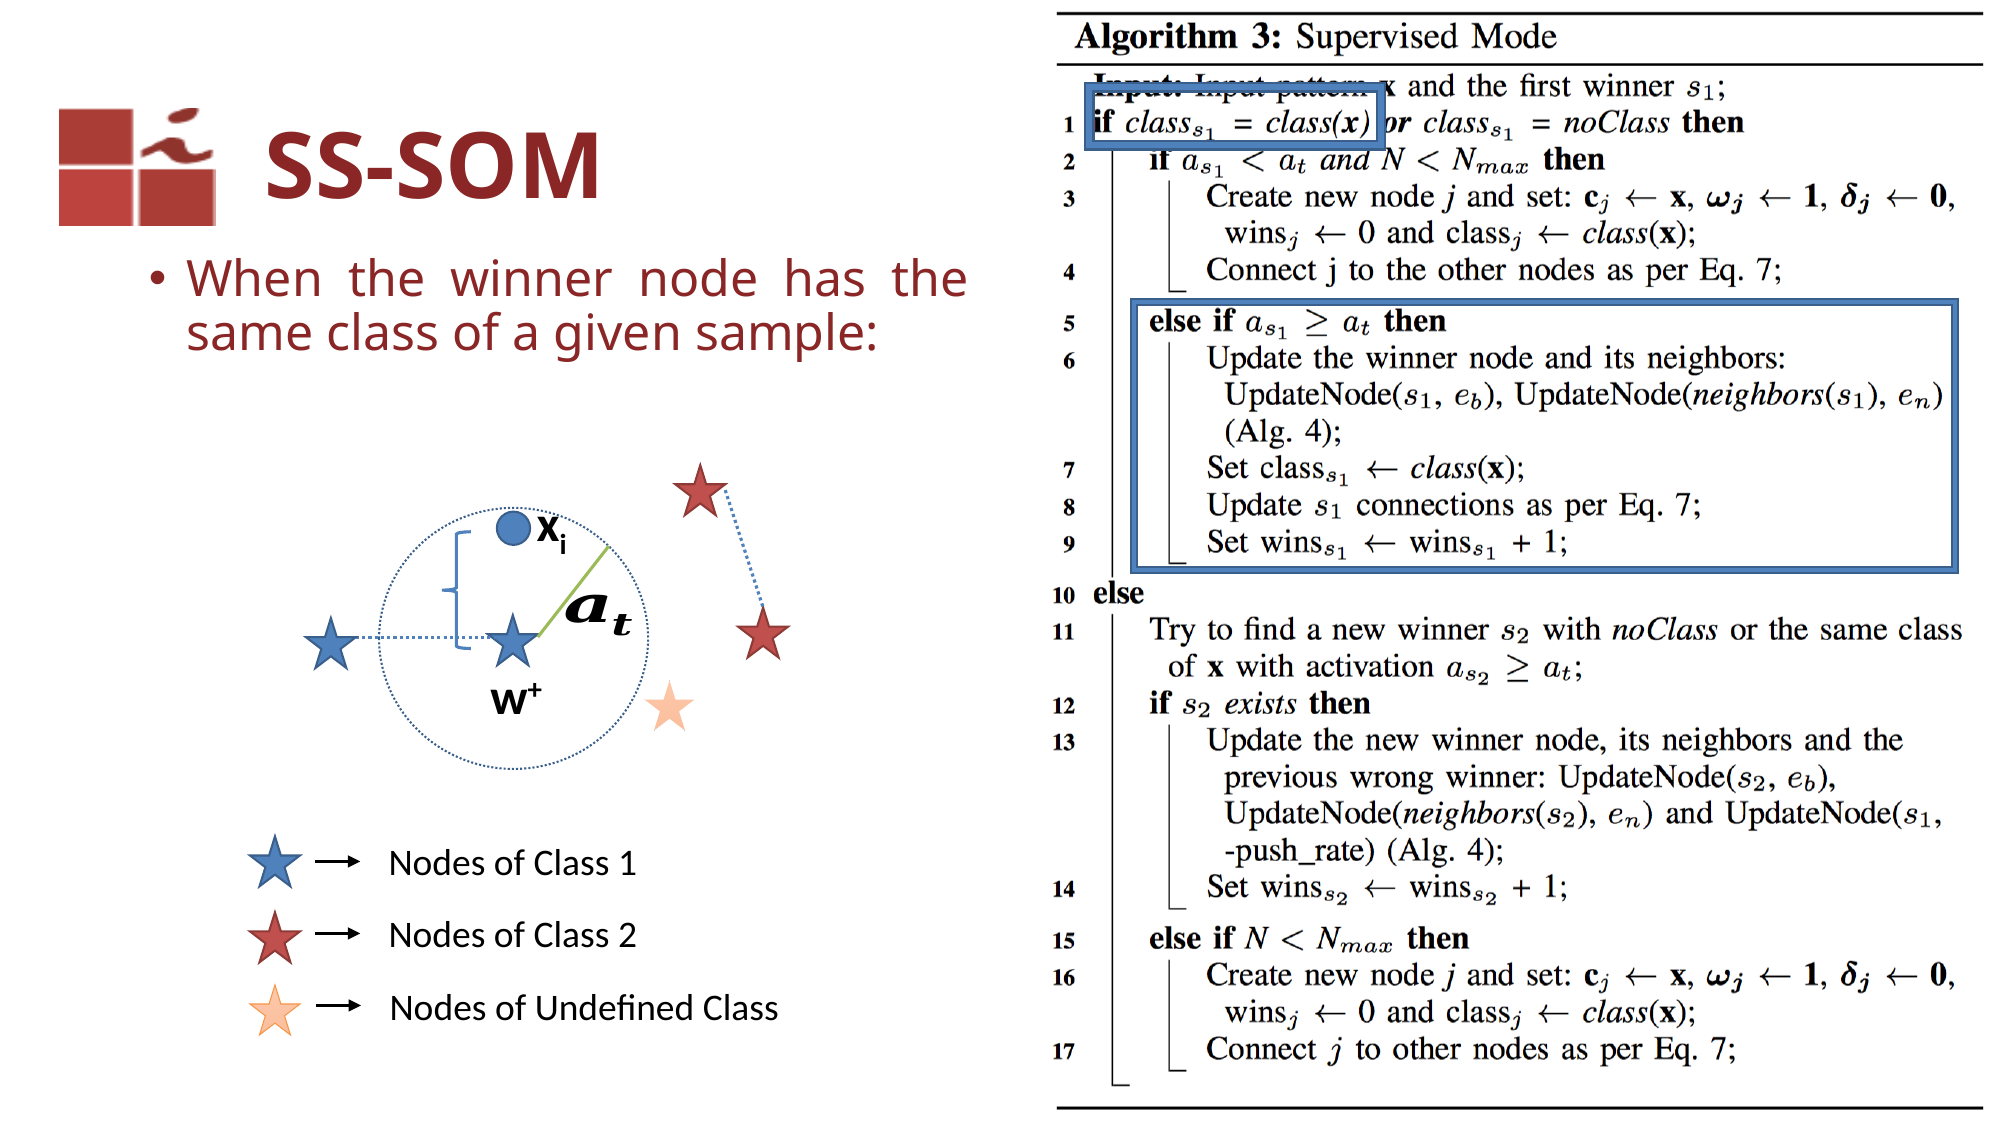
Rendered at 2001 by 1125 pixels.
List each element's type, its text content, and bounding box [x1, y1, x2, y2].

text_box [735, 606, 792, 661]
text_box [672, 461, 729, 518]
text_box [642, 678, 697, 732]
text_box Nodes of Class 2 [373, 903, 662, 963]
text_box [537, 546, 609, 638]
text_box [246, 832, 303, 890]
text_box [248, 983, 302, 1037]
picture [59, 108, 216, 226]
text_box [302, 614, 359, 671]
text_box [715, 515, 764, 608]
text_box xi [521, 484, 639, 568]
picture [1046, 0, 1995, 1121]
text_box Nodes of Class 1 [373, 831, 662, 891]
text_box Nodes of Undefined Class [374, 975, 795, 1035]
list When the winner node has the same class of a given sample: [133, 245, 984, 443]
text_box [378, 506, 650, 770]
title SS-SOM [249, 59, 788, 245]
text_box [246, 908, 303, 966]
